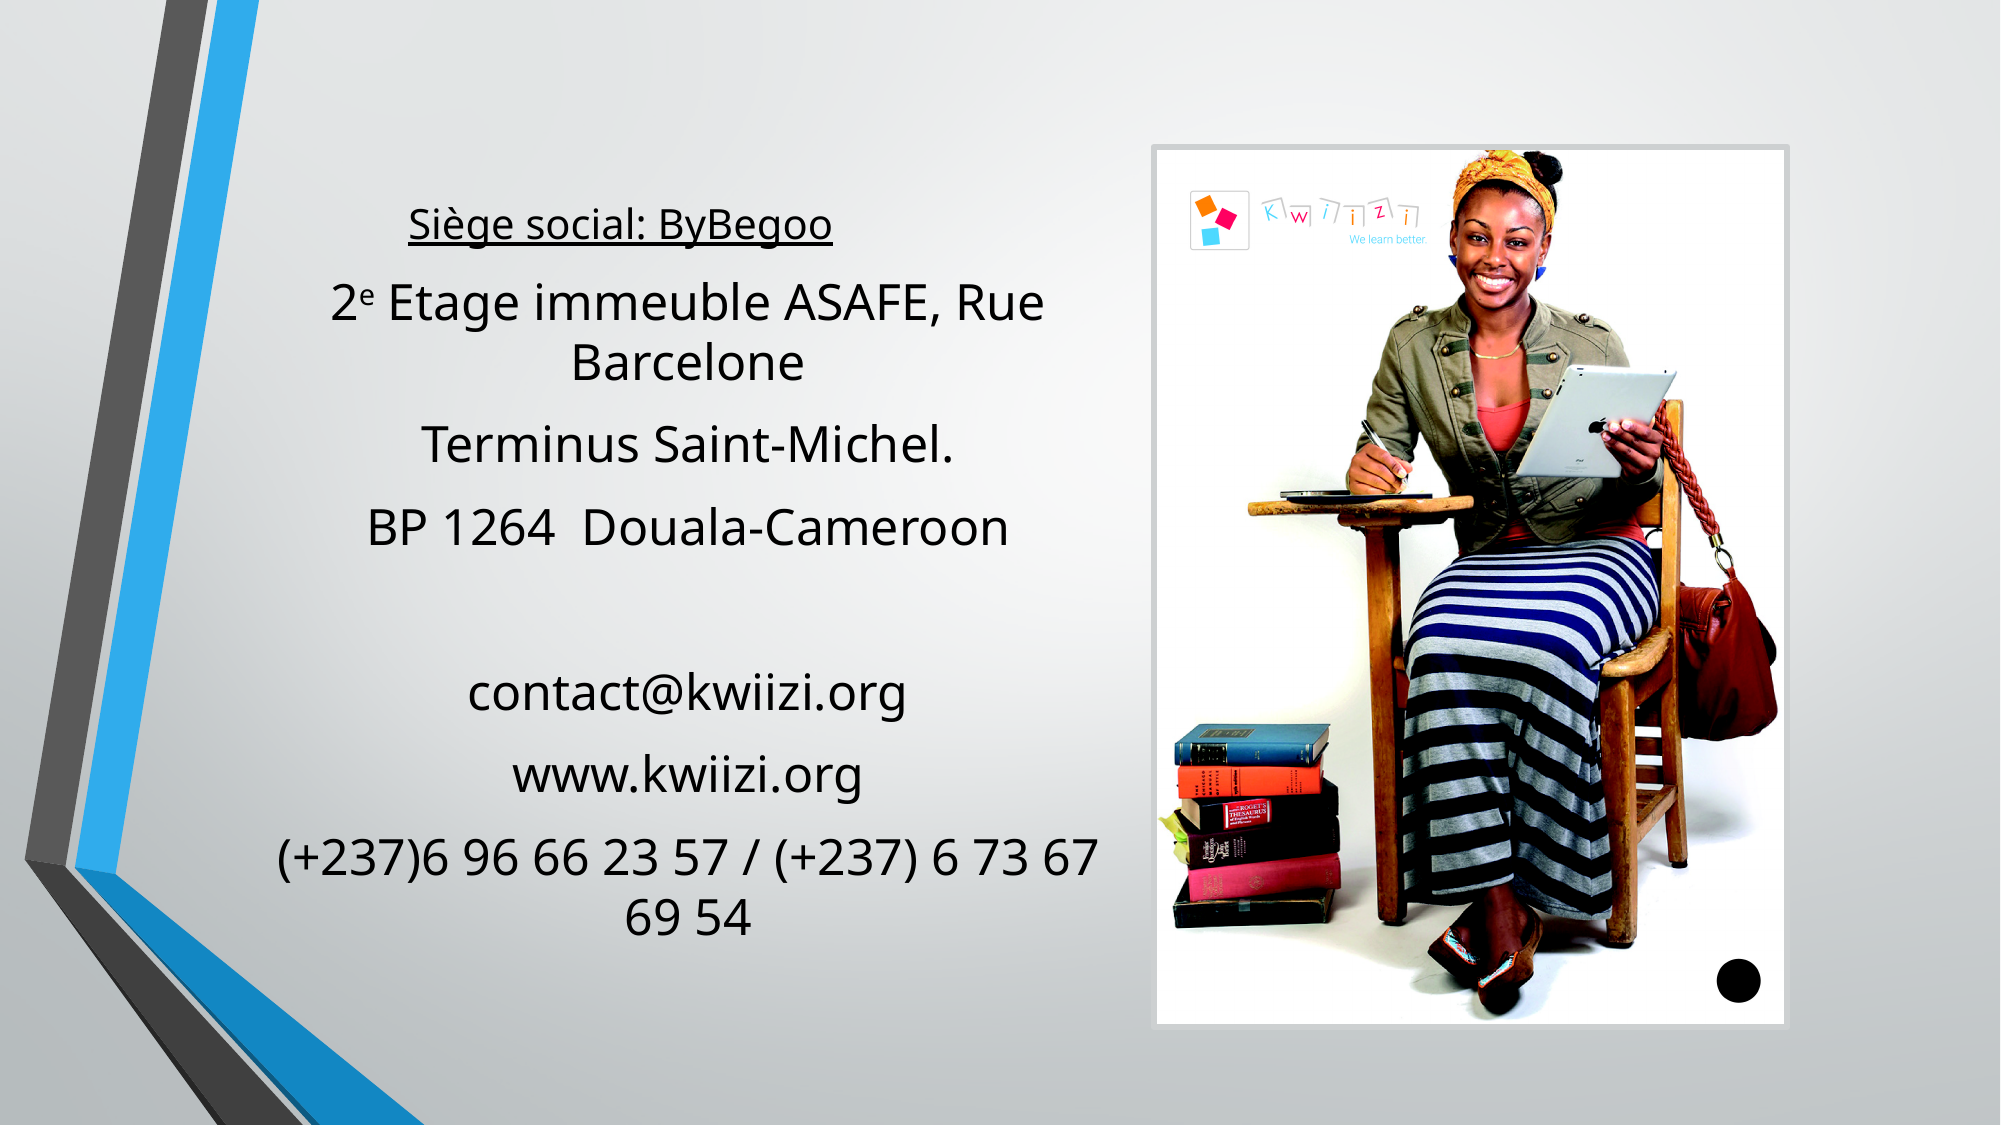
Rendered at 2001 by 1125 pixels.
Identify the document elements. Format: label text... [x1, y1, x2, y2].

picture [1156, 149, 1785, 1025]
list Siège social: ByBegoo 2e Etage immeuble ASAFE, Rue Barcelone Terminus Saint-Michel. BP 1264 Douala-Cameroon contact@kwiizi.org www.kwiizi.org (+237)6 96 66 23 57 / (+237) 6 73 67 69 54 [243, 188, 1134, 1014]
